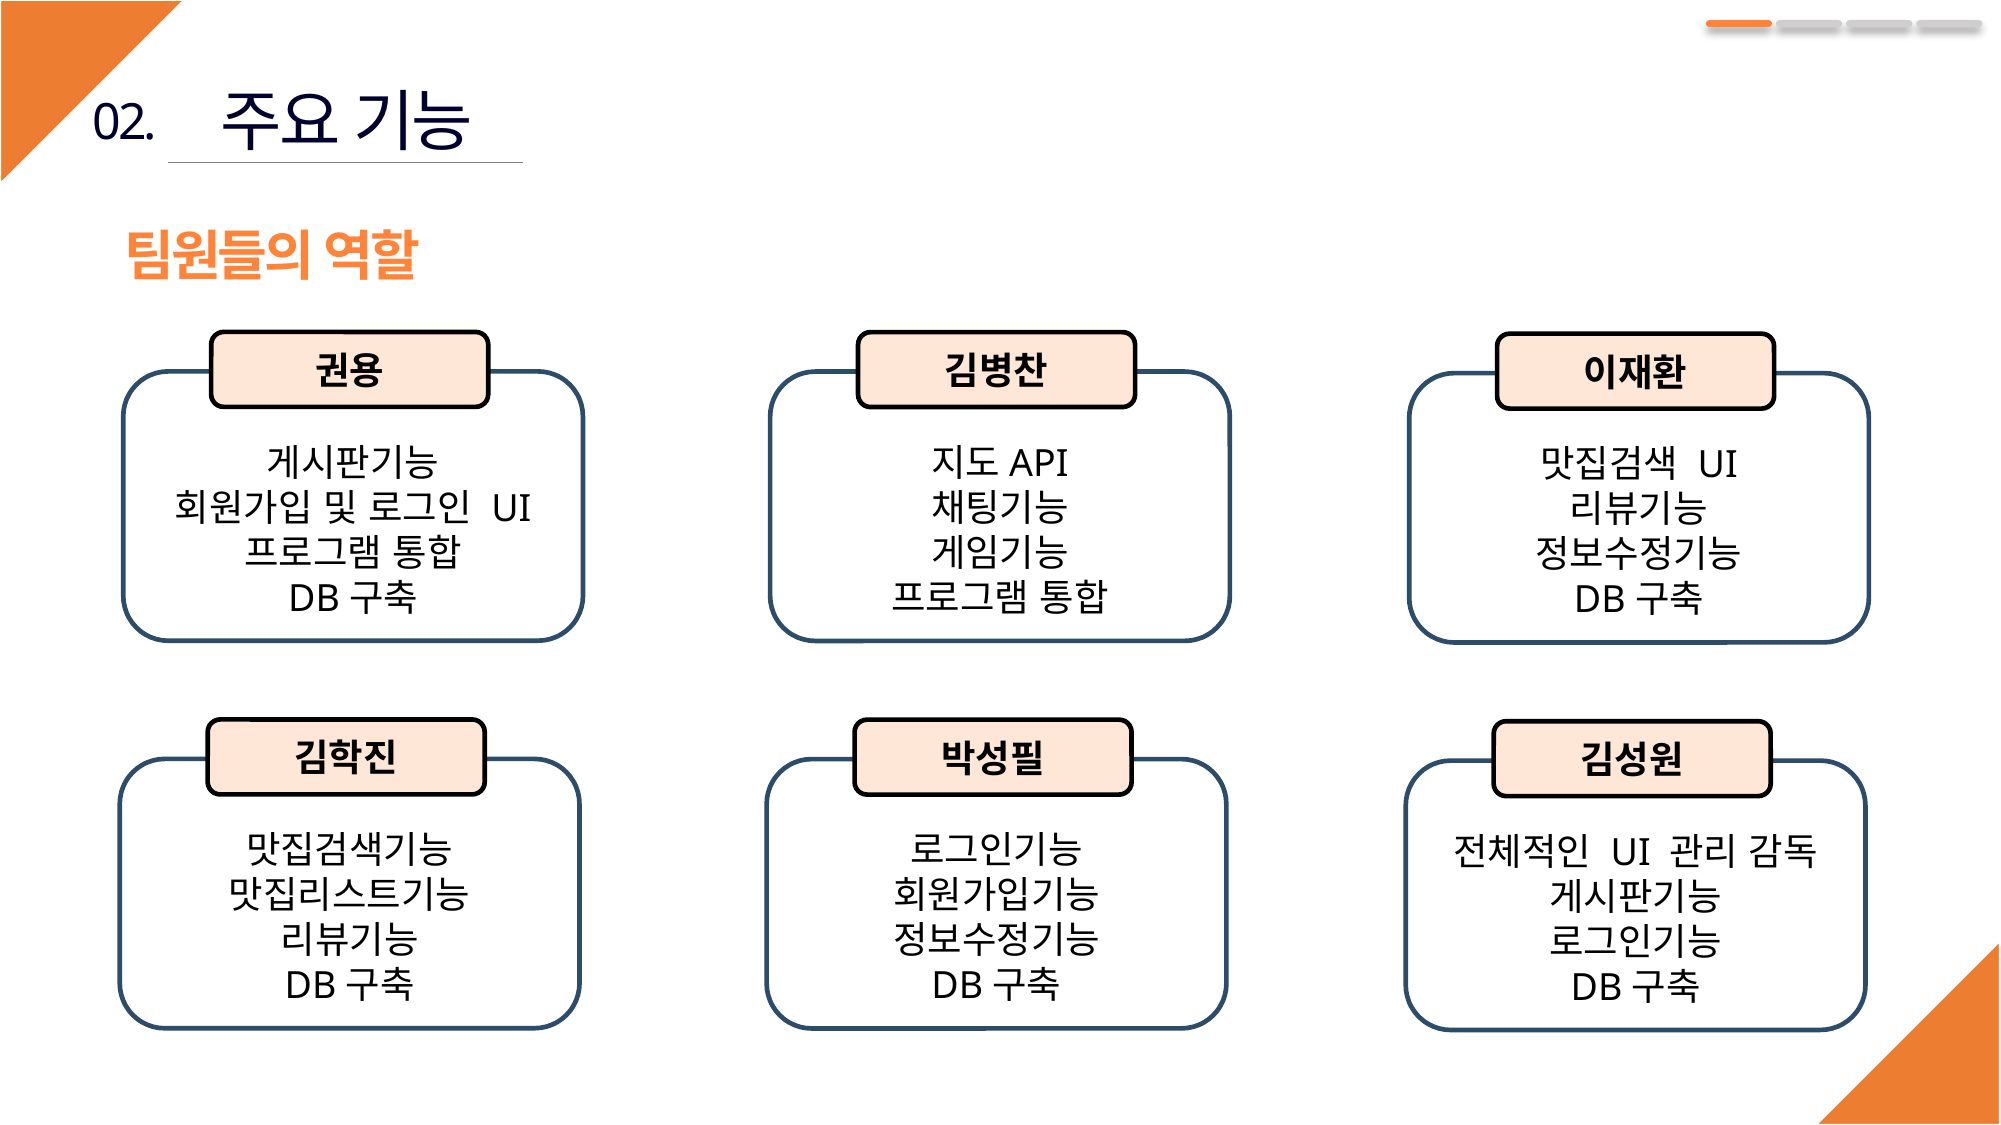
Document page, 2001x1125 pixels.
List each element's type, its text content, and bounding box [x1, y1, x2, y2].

text_box 팀원들의 역할 [109, 213, 474, 294]
text_box 이재환 [1496, 332, 1776, 410]
text_box 지도API 채팅기능 게임기능 프로그램 통합 [769, 370, 1231, 642]
text_box 로그인기능 회원가입기능 정보수정기능 DB구축 [765, 758, 1228, 1030]
text_box 게시판기능 회원가입 및 로그인 UI 프로그램 통합 DB구축 [122, 370, 585, 642]
text_box 주요 기능 [205, 163, 488, 167]
text_box 전체적인 UI 관리 감독 게시판기능 로그인기능 DB구축 [1404, 759, 1867, 1032]
text_box 김학진 [206, 718, 486, 796]
text_box 김성원 [1492, 720, 1772, 798]
text_box 박성필 [853, 718, 1133, 796]
text_box 김병찬 [857, 331, 1137, 409]
text_box 02. [78, 81, 172, 157]
text_box 권용 [210, 330, 490, 408]
text_box 주요 기능 [205, 71, 488, 162]
text_box 맛집검색기능 맛집리스트기능 리뷰기능 DB구축 [118, 757, 581, 1030]
text_box 맛집검색 UI 리뷰기능 정보수정기능 DB구축 [1408, 372, 1870, 644]
